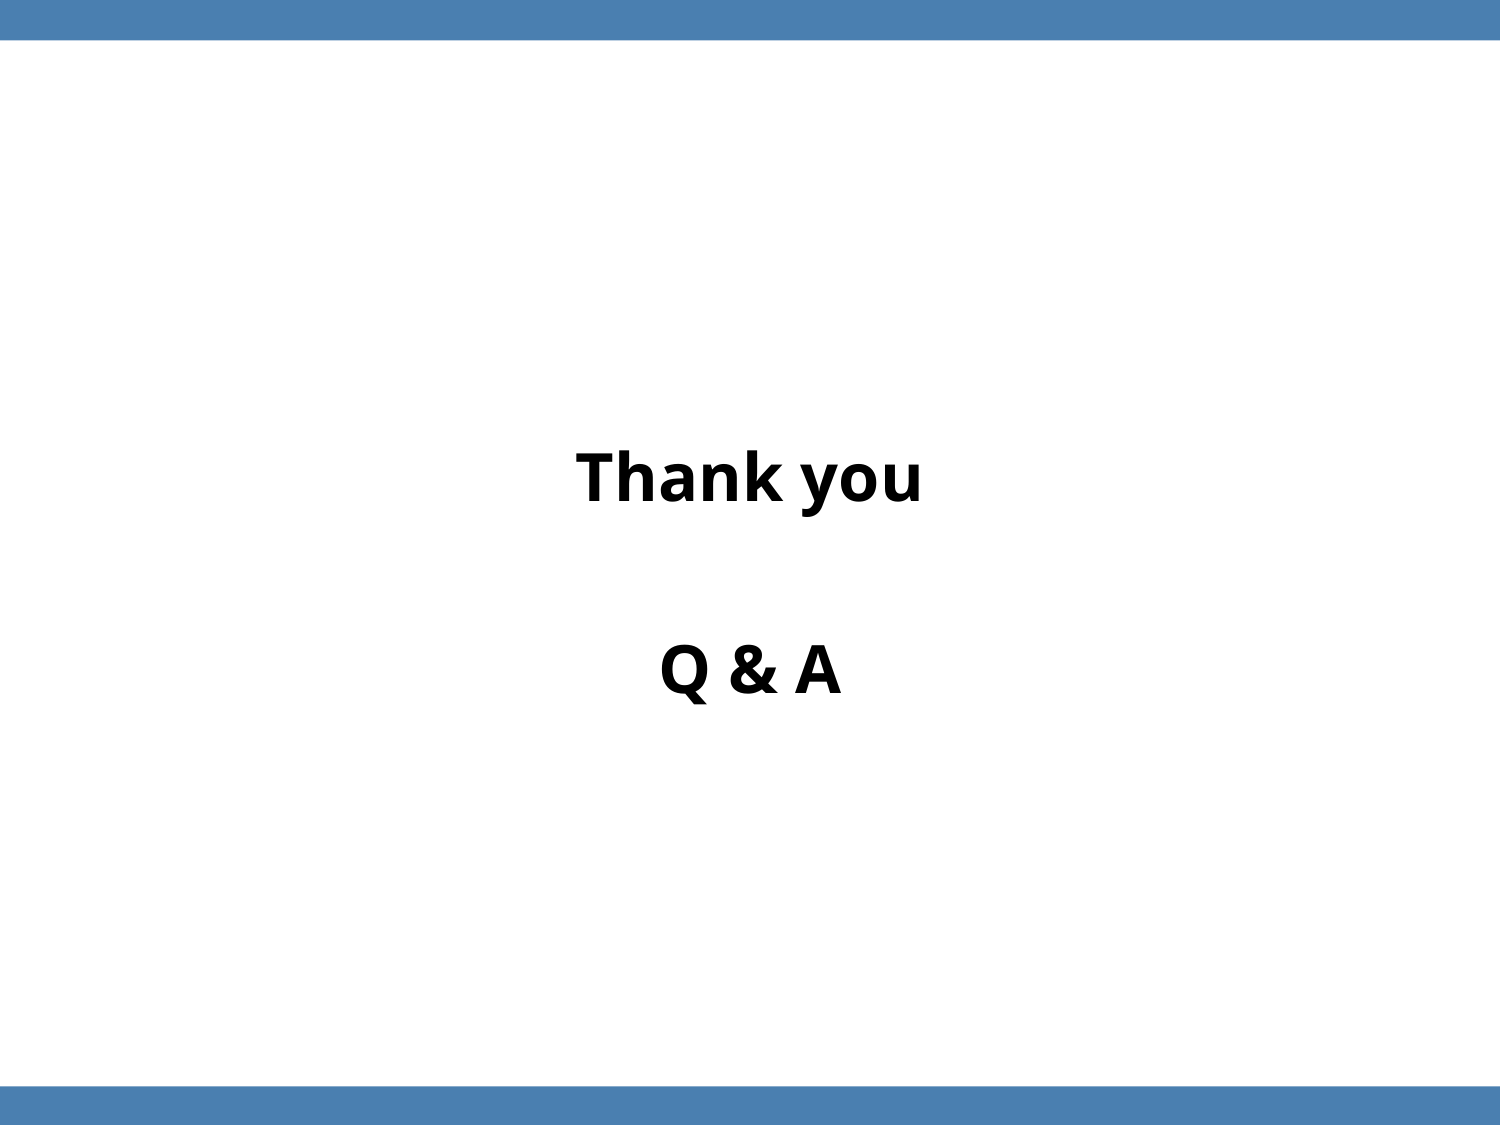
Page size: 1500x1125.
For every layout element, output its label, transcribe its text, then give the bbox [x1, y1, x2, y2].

text_box [0, 1085, 1500, 1125]
text_box [0, 0, 1500, 41]
text_box Thank you Q & A [0, 411, 1500, 715]
